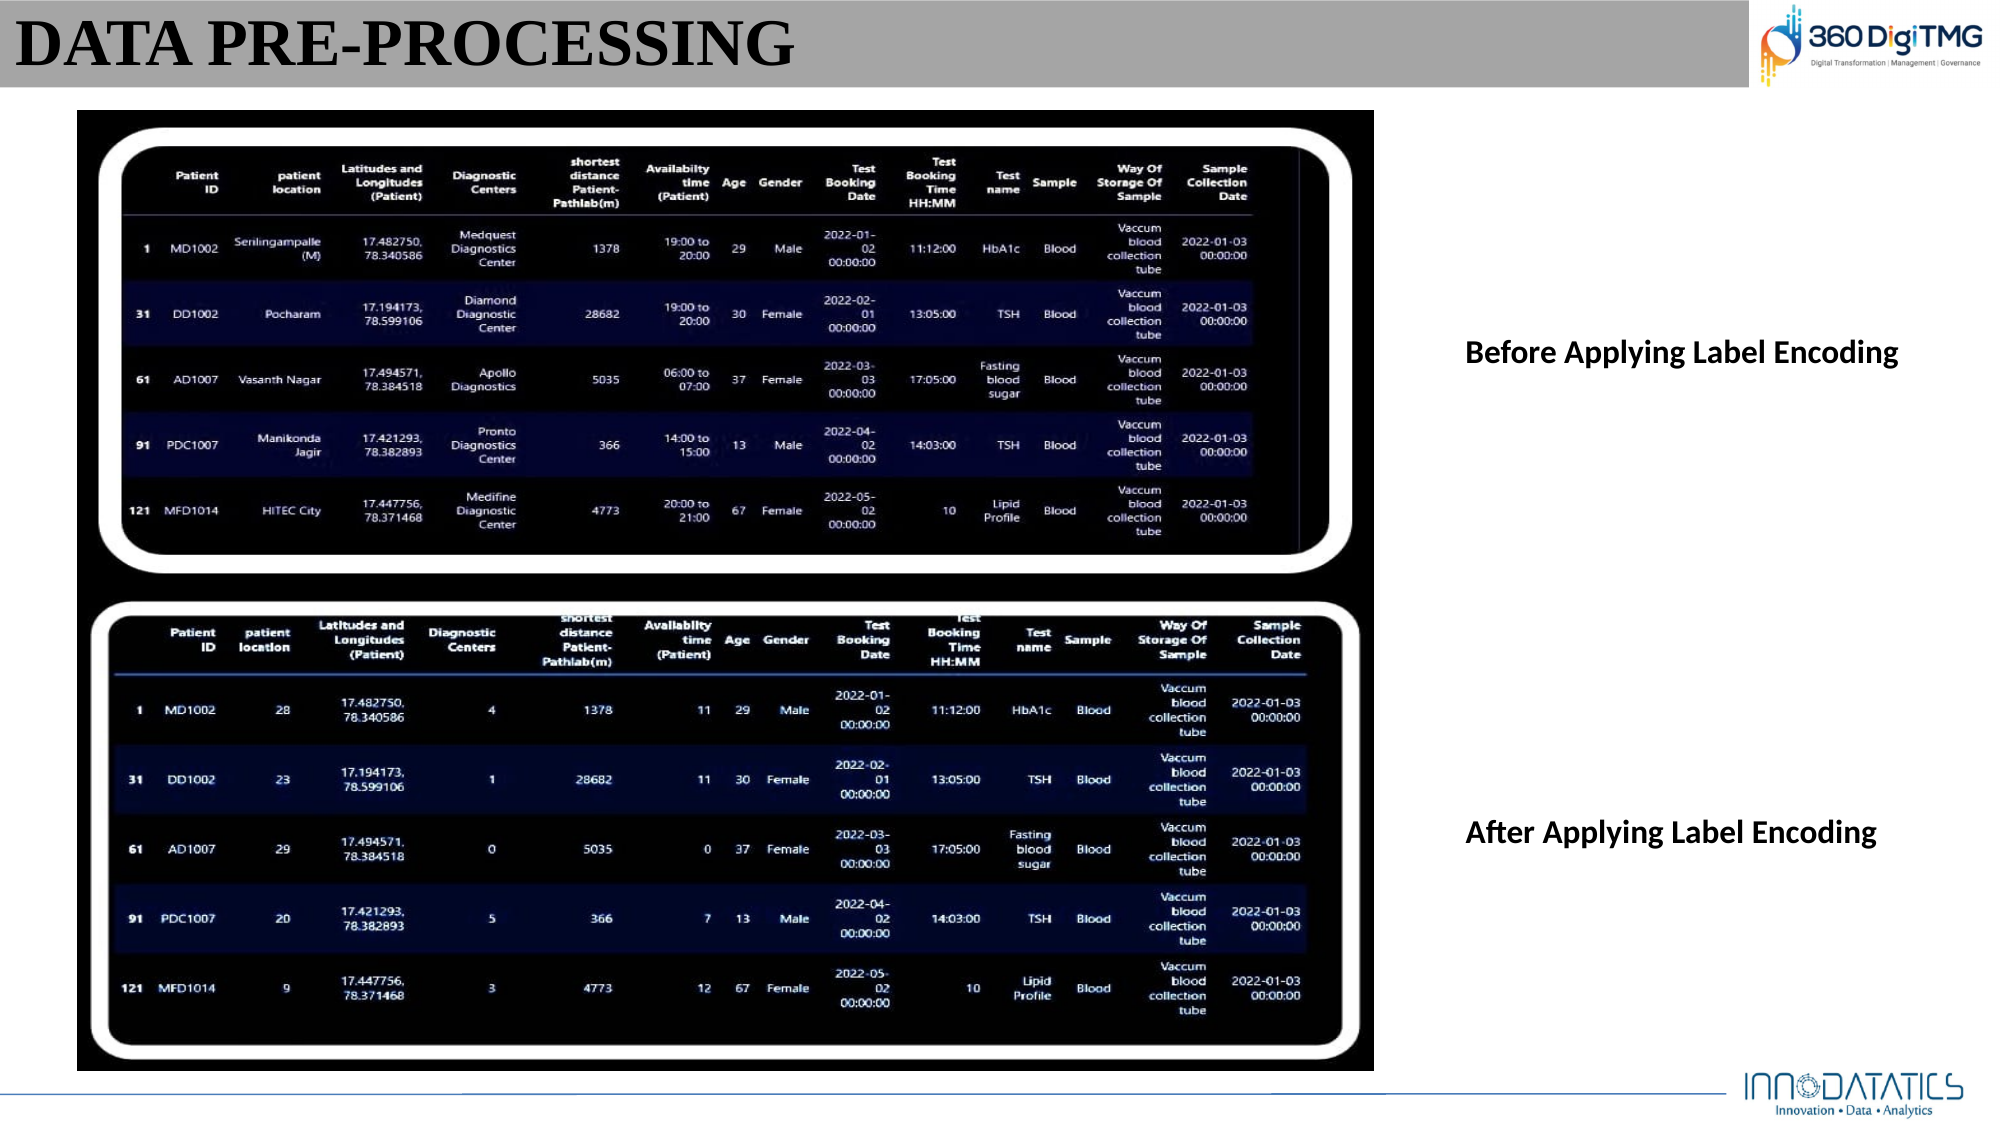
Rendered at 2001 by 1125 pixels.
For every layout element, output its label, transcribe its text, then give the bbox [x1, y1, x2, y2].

picture [77, 110, 1374, 1071]
text_box Before Applying Label Encoding [1450, 322, 1973, 378]
text_box After Applying Label Encoding [1450, 802, 1936, 858]
picture [1749, 0, 2000, 88]
picture [1743, 1053, 1973, 1125]
text_box DATA PRE-PROCESSING [0, 0, 1749, 88]
